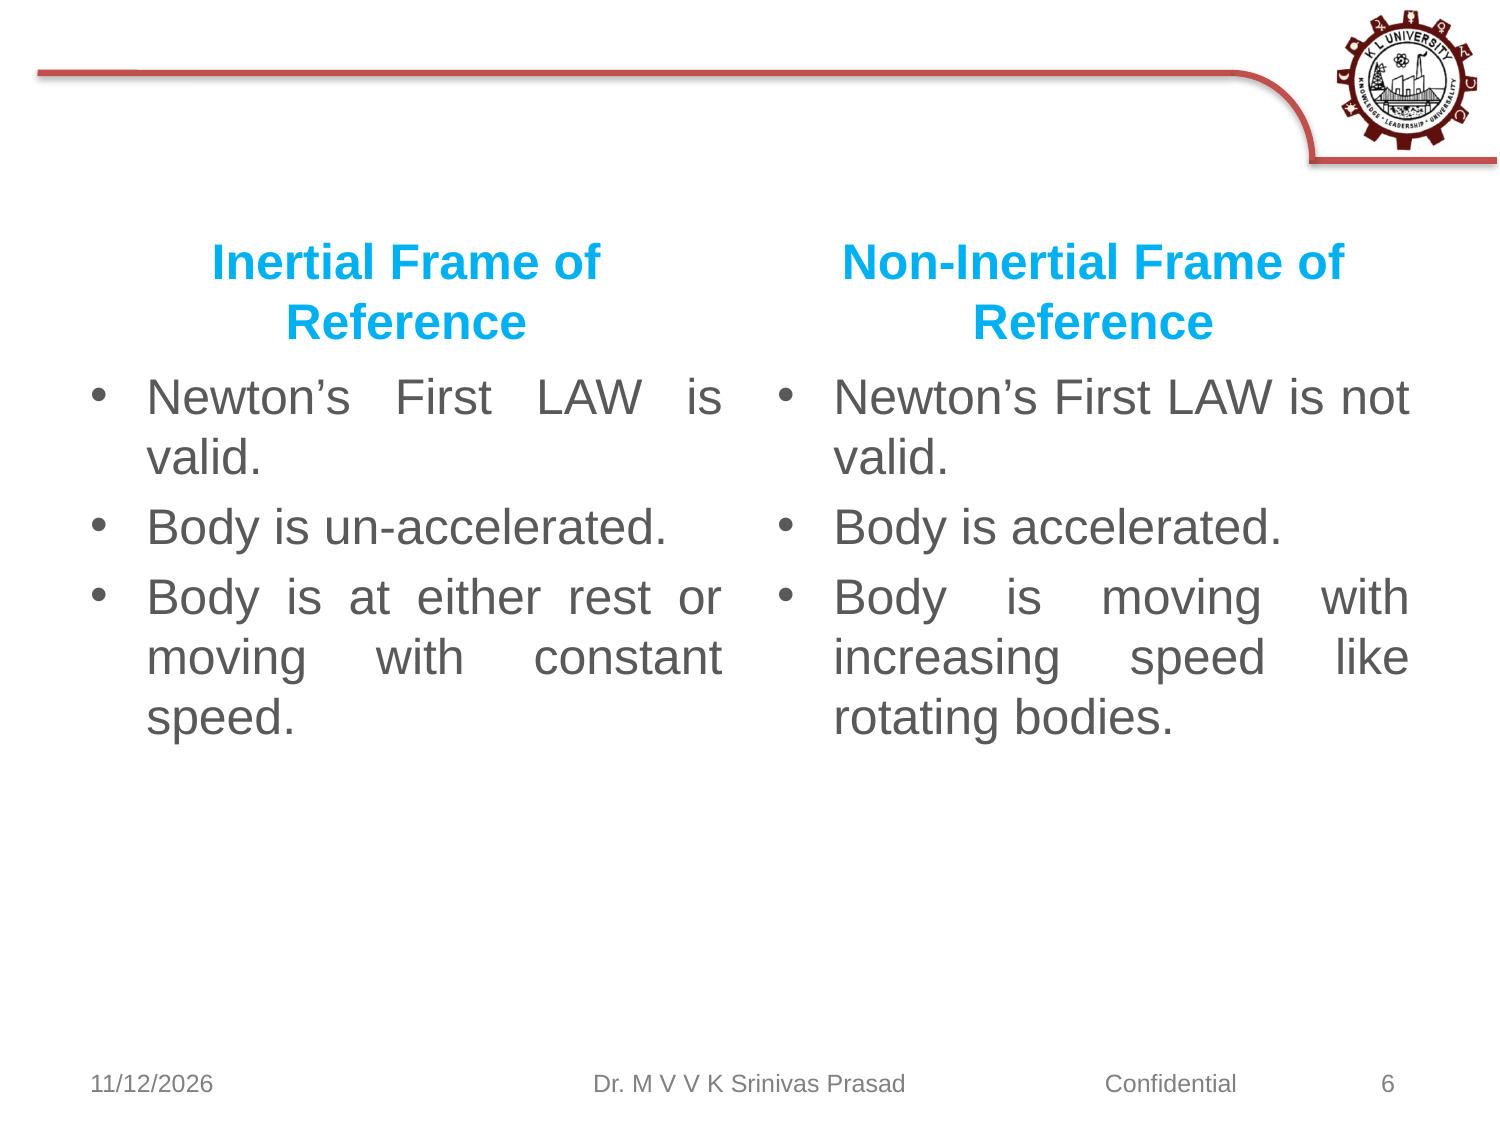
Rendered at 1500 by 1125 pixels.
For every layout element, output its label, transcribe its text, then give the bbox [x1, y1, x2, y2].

list Non-Inertial Frame of Reference [761, 212, 1426, 356]
footer Dr. M V V K Srinivas Prasad [512, 1052, 988, 1113]
picture [1333, 5, 1481, 154]
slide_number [75, 1052, 425, 1113]
slide_number Confidential 6 [1074, 1052, 1425, 1113]
list Newton’s First LAW is not valid. Body is accelerated. Body is moving with increasing speed like rotating bodies. [761, 356, 1426, 1038]
list Newton’s First LAW is valid. Body is un-accelerated. Body is at either rest or moving with constant speed. [74, 356, 738, 1038]
list Inertial Frame of Reference [74, 212, 738, 356]
